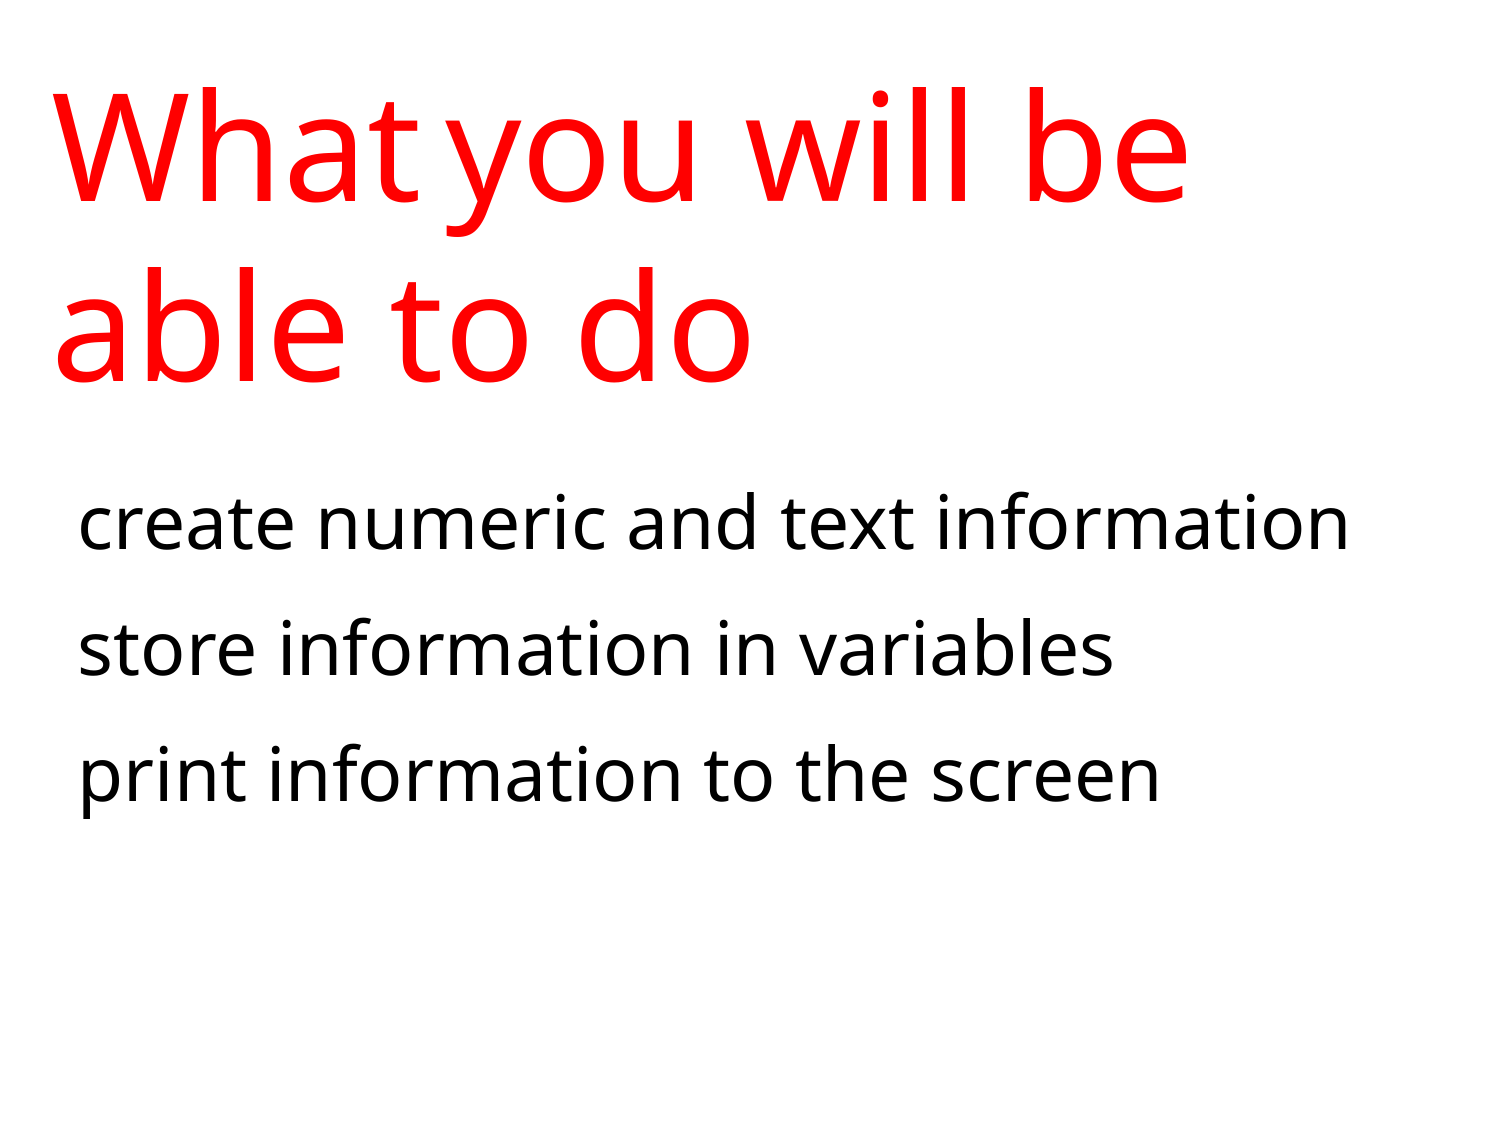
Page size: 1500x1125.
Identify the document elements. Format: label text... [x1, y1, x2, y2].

title What you will be able to do [45, 45, 1467, 222]
list create numeric and text information store information in variables print information to the screen [45, 432, 1467, 1125]
